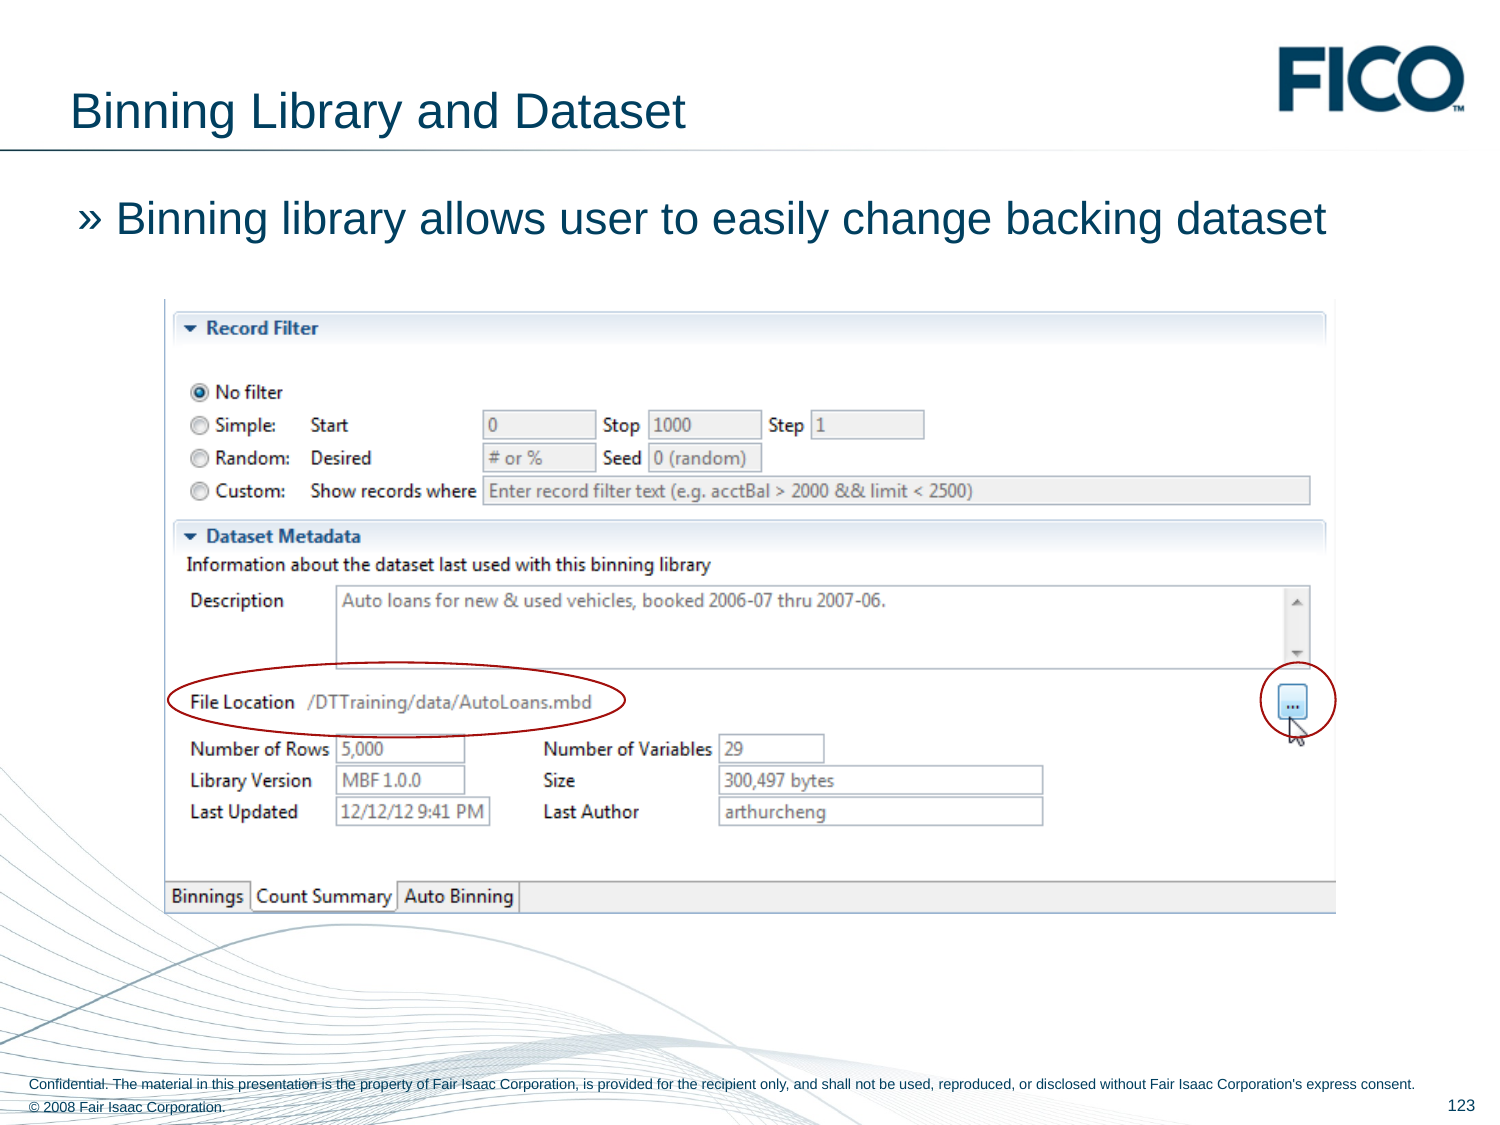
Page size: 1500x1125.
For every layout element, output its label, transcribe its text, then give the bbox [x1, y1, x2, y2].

picture [0, 0, 1500, 1125]
list Binning library allows user to easily change backing dataset [62, 187, 1463, 253]
title Binning Library and Dataset [62, 0, 1463, 139]
